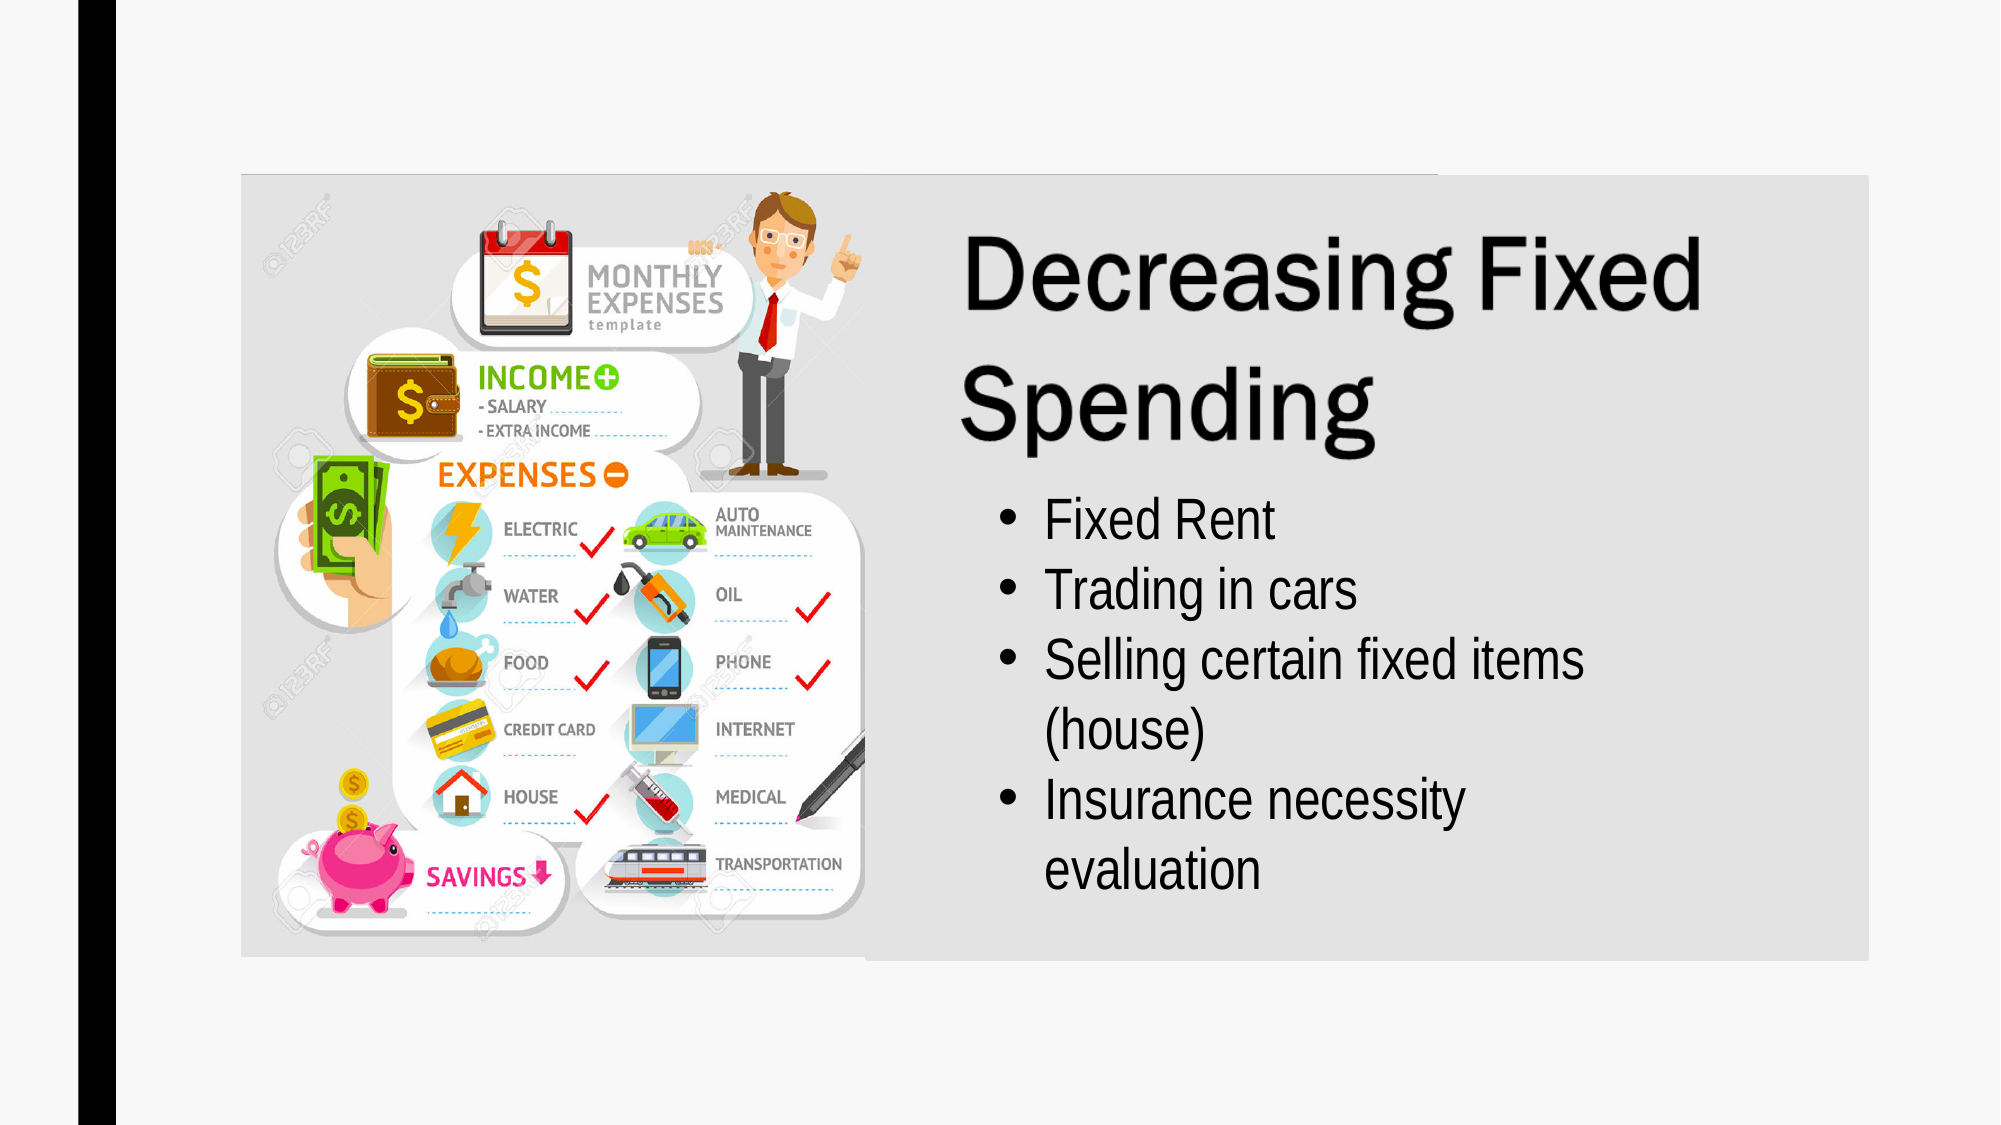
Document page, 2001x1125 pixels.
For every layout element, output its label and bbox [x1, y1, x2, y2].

text_box [241, 172, 1866, 959]
